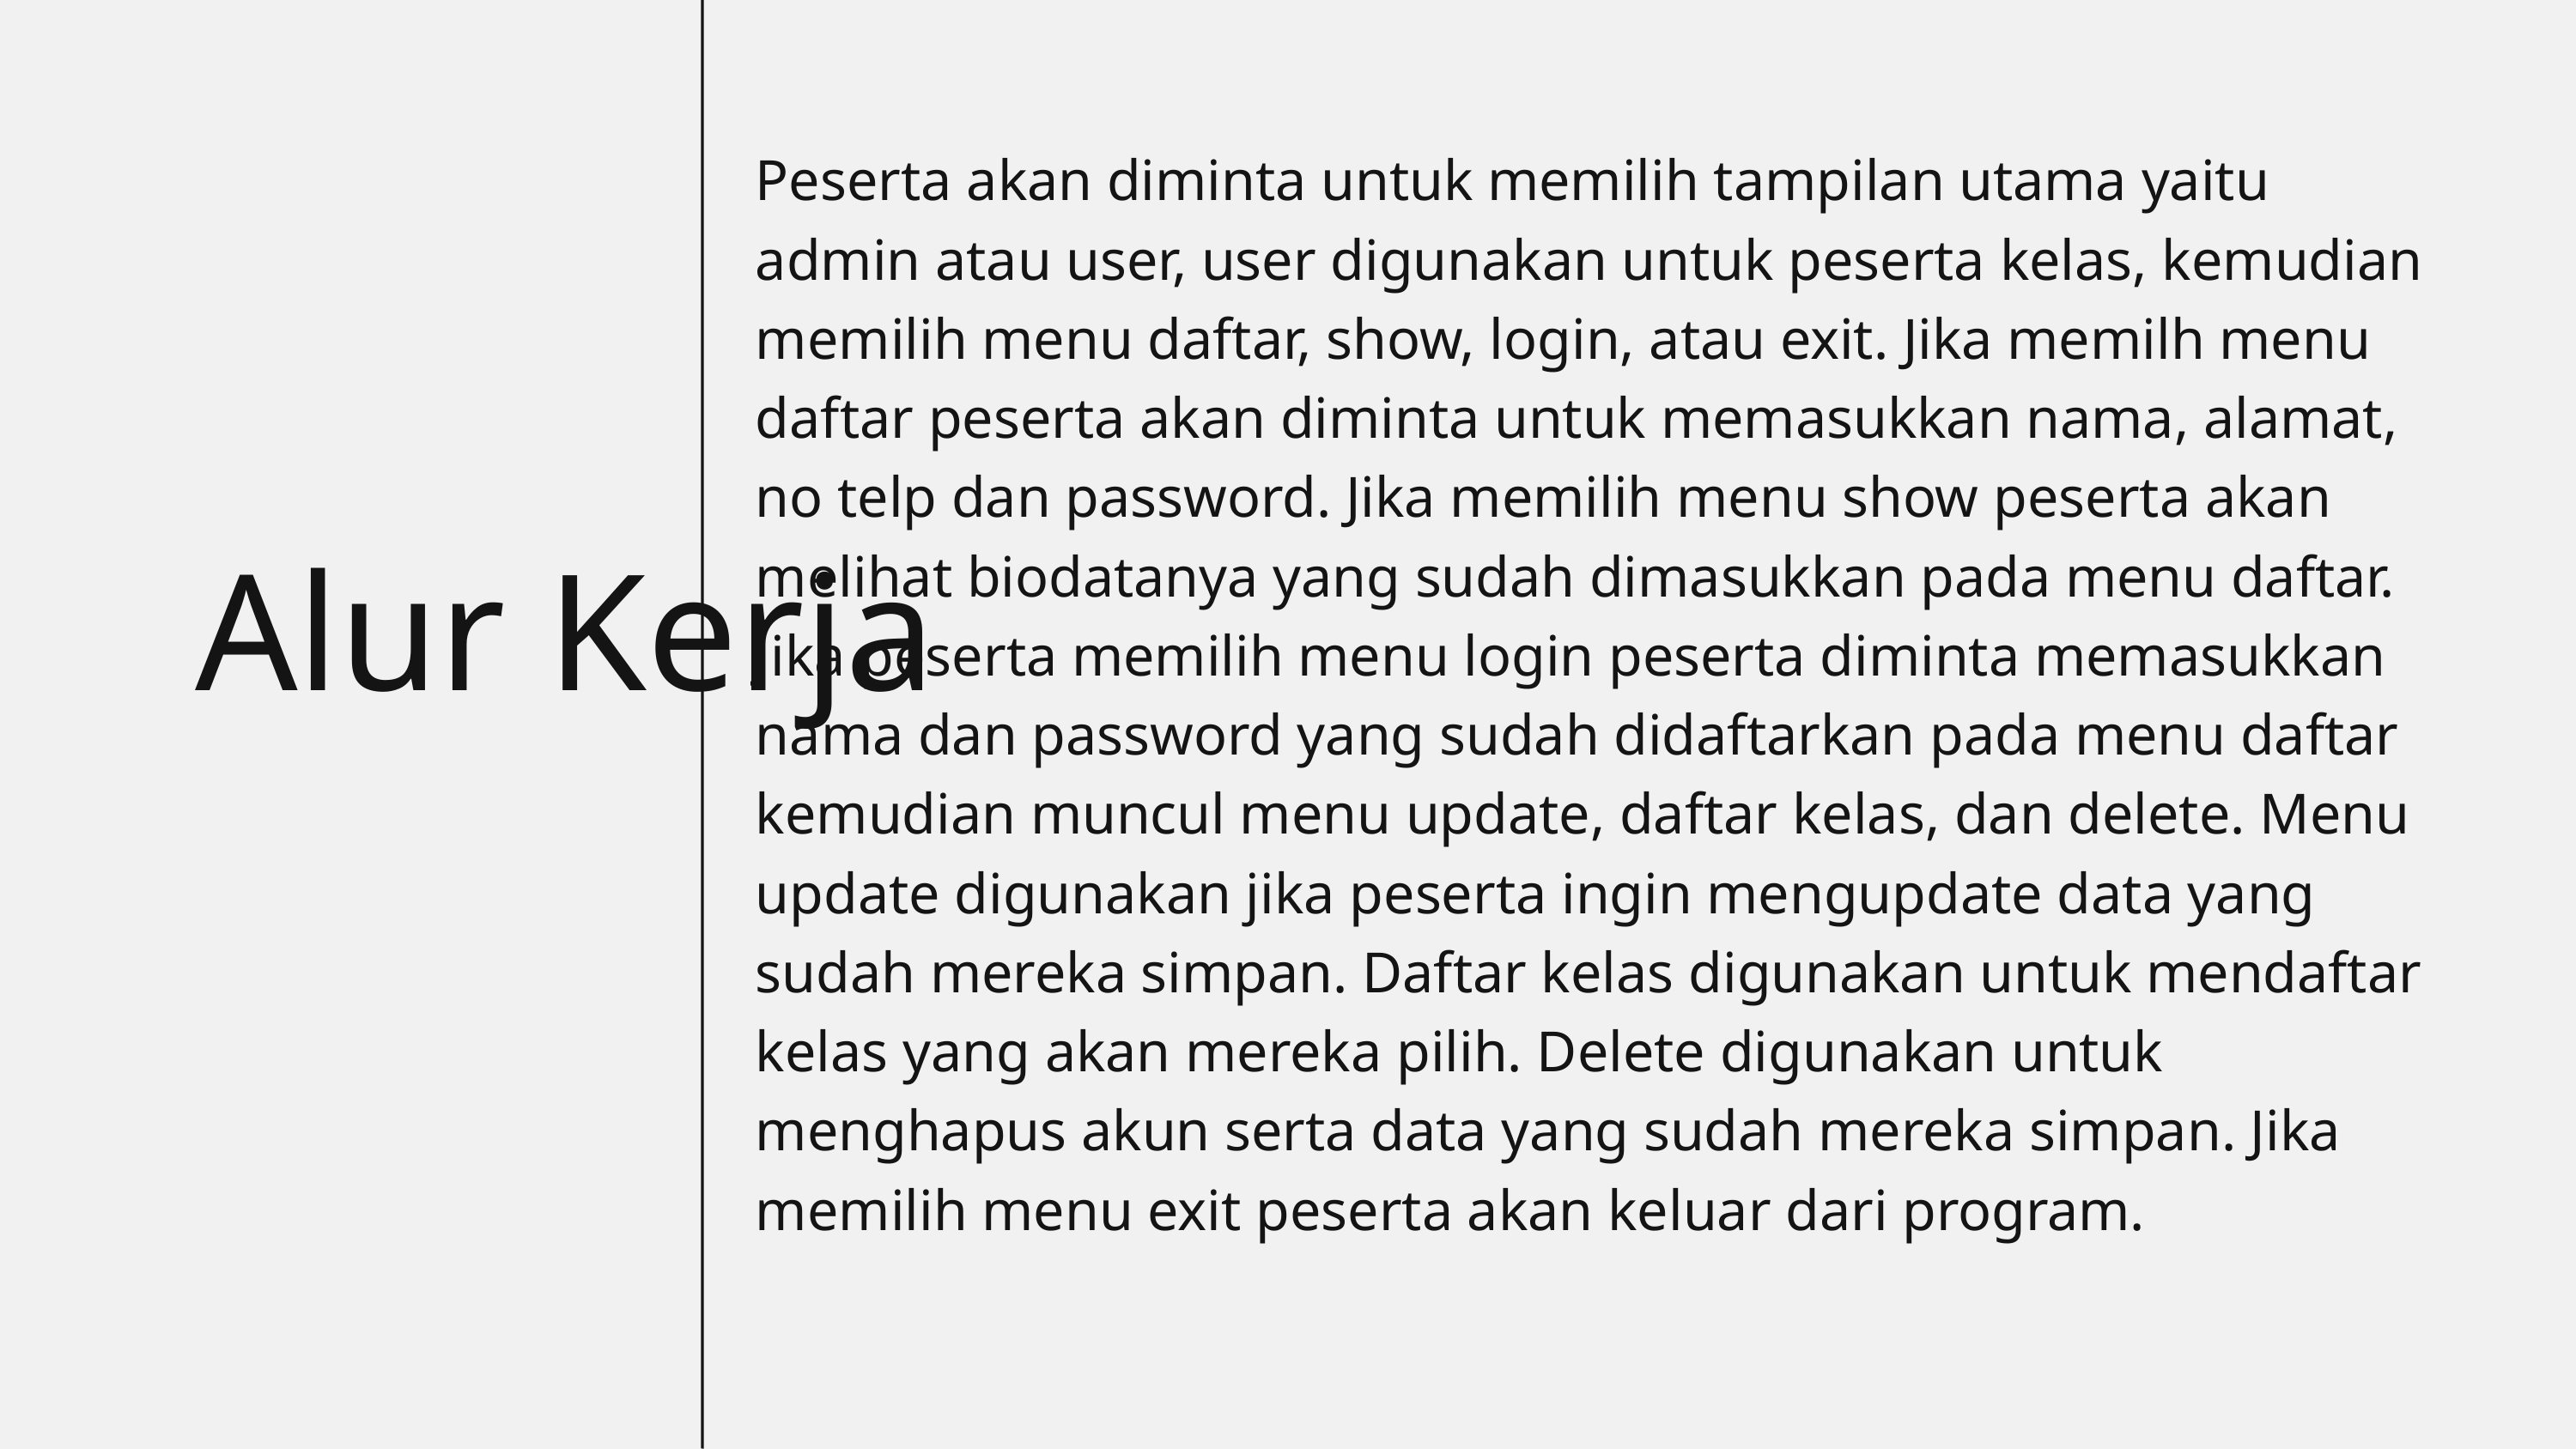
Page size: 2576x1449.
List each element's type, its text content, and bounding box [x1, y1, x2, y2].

text_box Peserta akan diminta untuk memilih tampilan utama yaitu admin atau user, user digunakan untuk peserta kelas, kemudian memilih menu daftar, show, login, atau exit. Jika memilh menu daftar peserta akan diminta untuk memasukkan nama, alamat, no telp dan password. Jika memilih menu show peserta akan melihat biodatanya yang sudah dimasukkan pada menu daftar. Jika peserta memilih menu login peserta diminta memasukkan nama dan password yang sudah didaftarkan pada menu daftar kemudian muncul menu update, daftar kelas, dan delete. Menu update digunakan jika peserta ingin mengupdate data yang sudah mereka simpan. Daftar kelas digunakan untuk mendaftar kelas yang akan mereka pilih. Delete digunakan untuk menghapus akun serta data yang sudah mereka simpan. Jika memilih menu exit peserta akan keluar dari program. [756, 132, 2432, 1241]
text_box Alur Kerja [195, 530, 947, 724]
